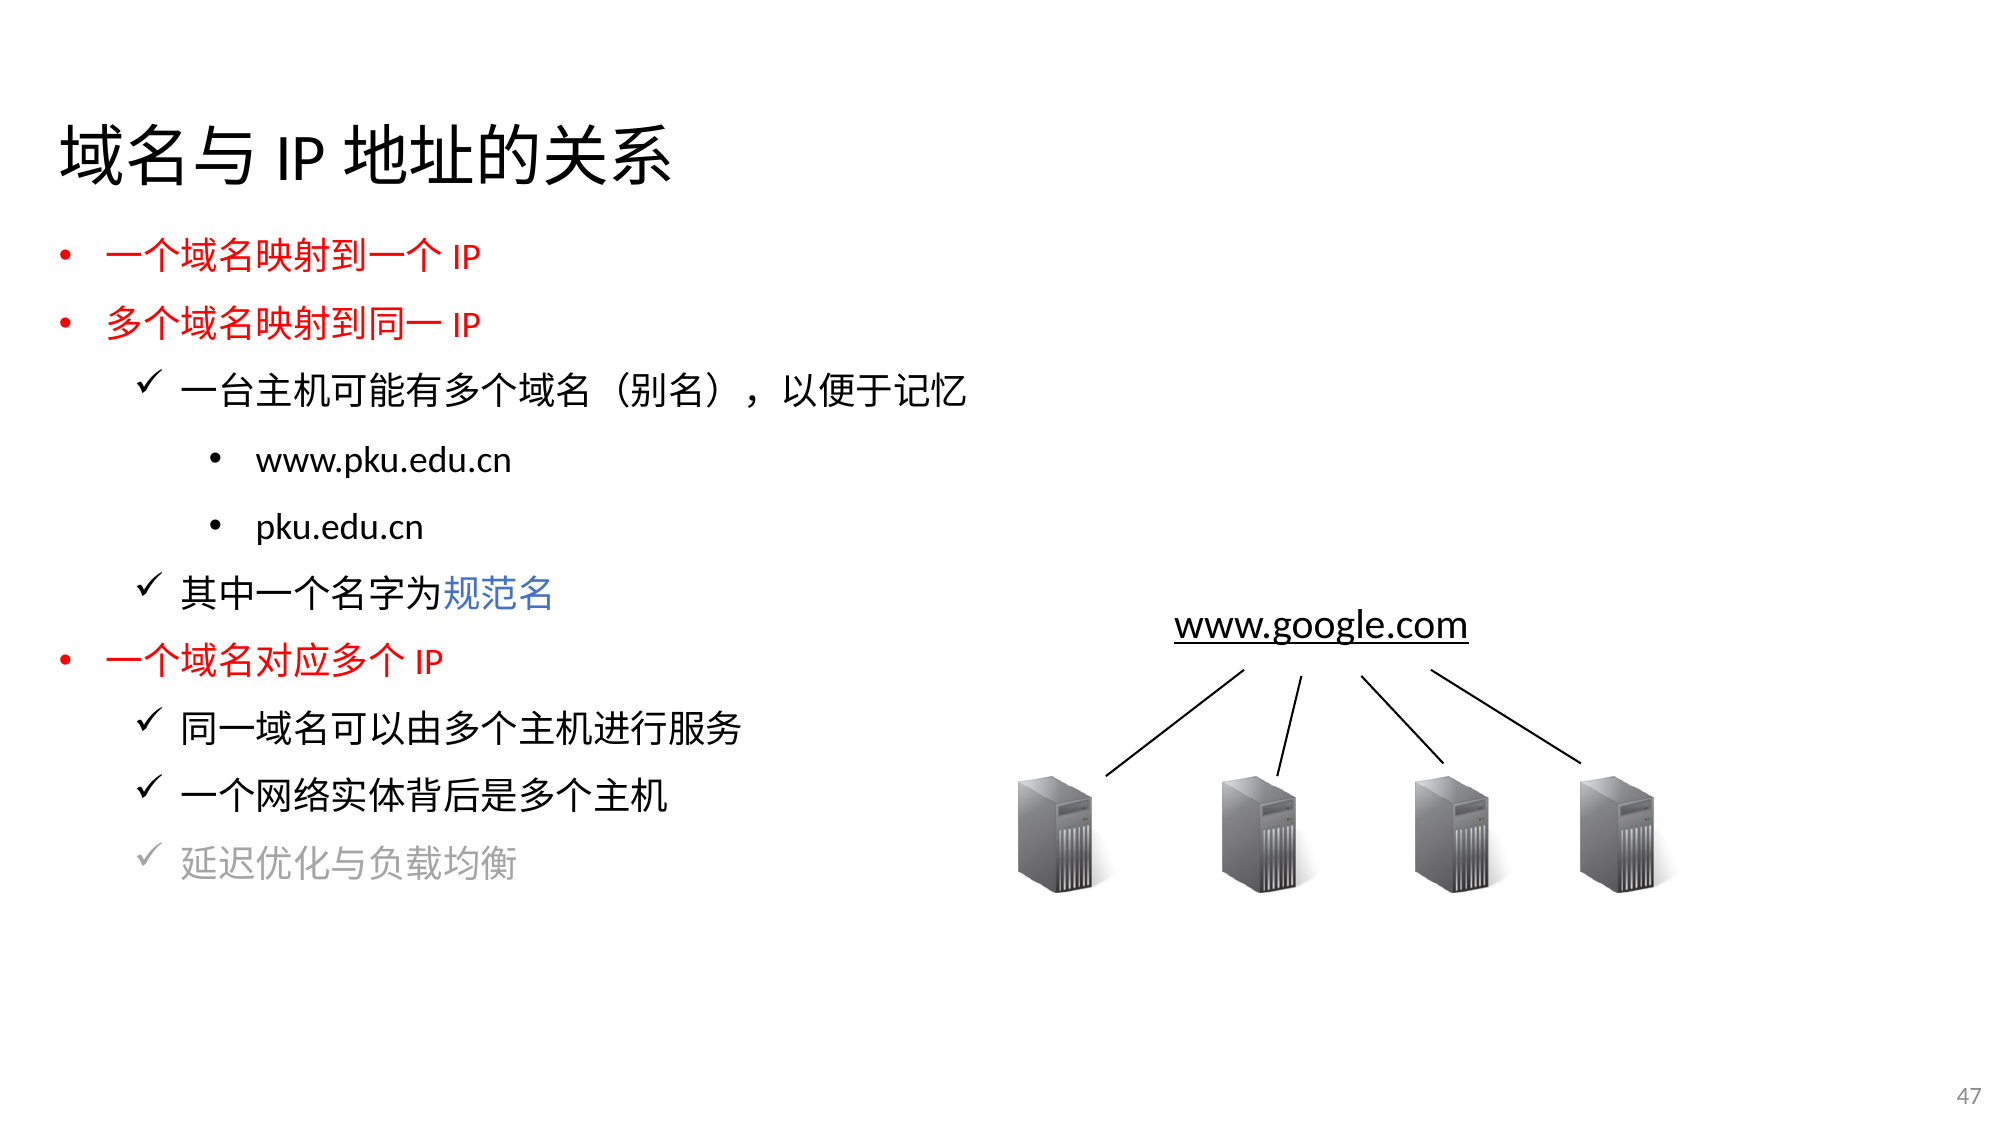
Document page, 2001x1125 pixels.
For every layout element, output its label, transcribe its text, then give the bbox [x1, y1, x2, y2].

slide_number 47 [1547, 1065, 1998, 1125]
text_box 一个域名映射到一个IP 多个域名映射到同一IP 一台主机可能有多个域名（别名），以便于记忆 www.pku.edu.cn pku.edu.cn 其中一个名字为规范名 一个域名对应多个IP 同一域名可以由多个主机进行服务 一个网络实体背后是多个主机 延迟优化与负载均衡 [43, 202, 2000, 892]
picture [1414, 776, 1524, 893]
text_box 域名与IP地址的关系 [43, 106, 1365, 201]
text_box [1105, 669, 1245, 777]
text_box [1277, 675, 1302, 777]
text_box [1430, 669, 1581, 764]
text_box www.google.com [1077, 589, 1575, 655]
picture [1018, 776, 1128, 893]
picture [1222, 776, 1332, 893]
picture [1580, 776, 1690, 893]
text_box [1361, 675, 1430, 764]
